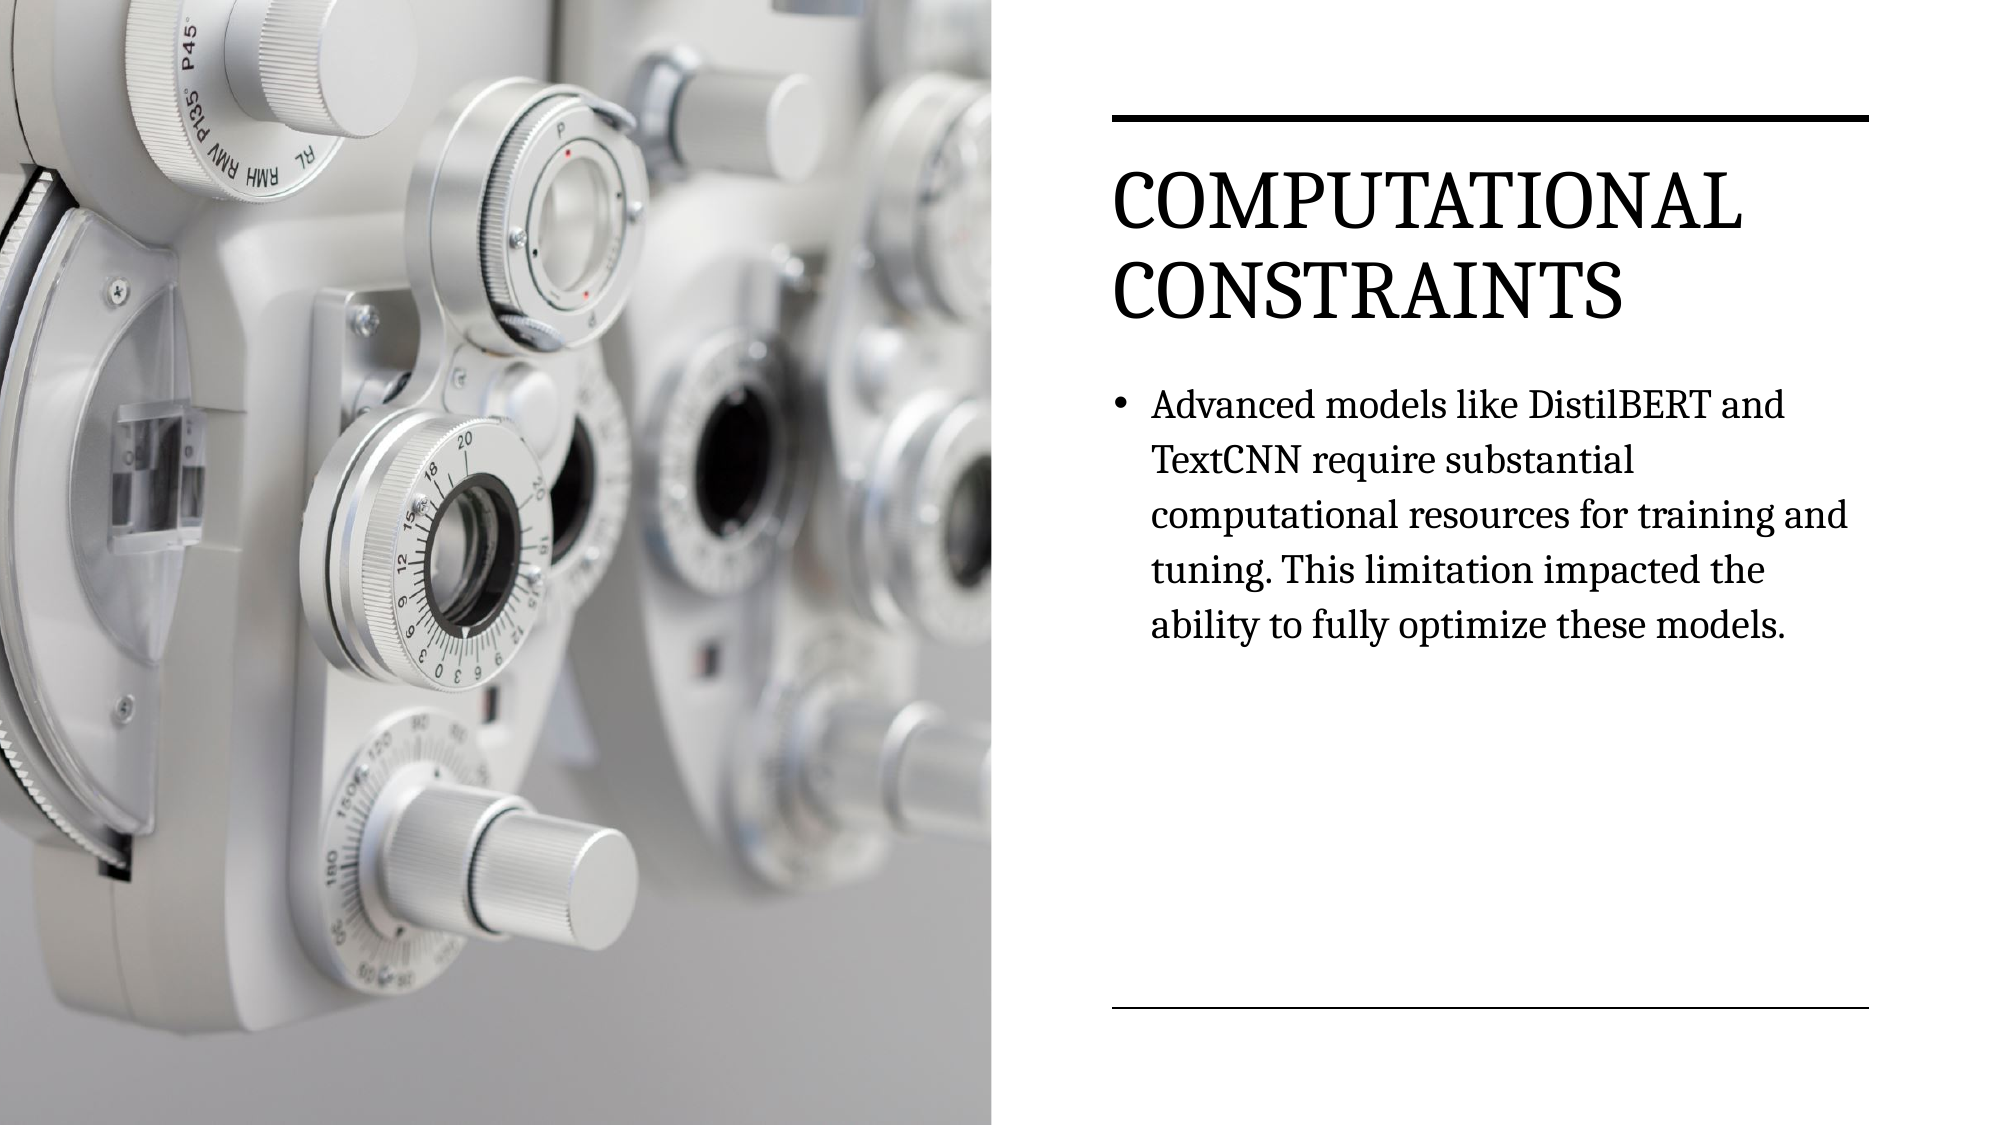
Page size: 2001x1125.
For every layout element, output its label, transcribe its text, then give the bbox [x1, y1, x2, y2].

list Advanced models like DistilBERT and TextCNN require substantial computational resources for training and tuning. This limitation impacted the ability to fully optimize these models. [1098, 364, 1886, 978]
picture [0, 0, 992, 1125]
title Computational Constraints [1098, 149, 1886, 364]
text_box [992, 0, 2000, 1125]
